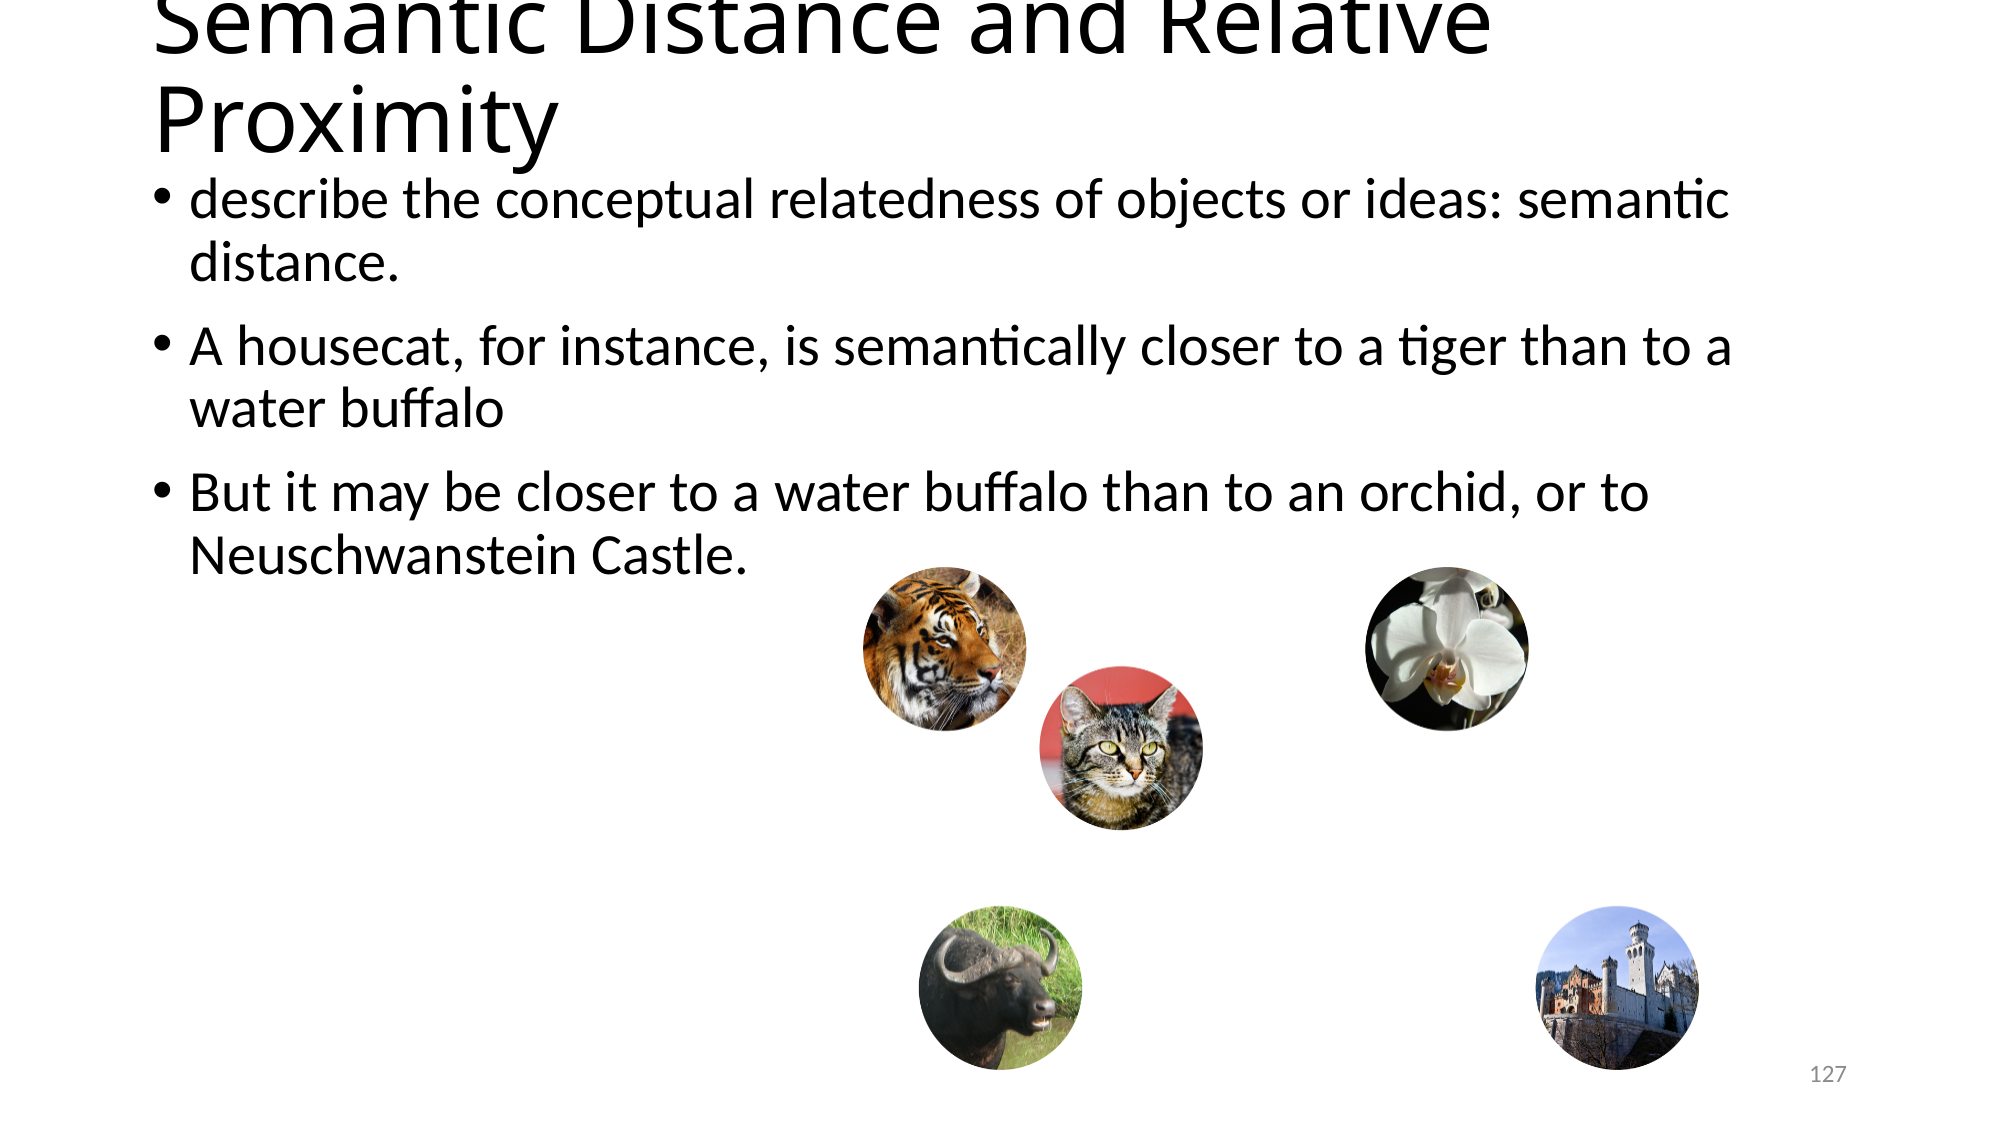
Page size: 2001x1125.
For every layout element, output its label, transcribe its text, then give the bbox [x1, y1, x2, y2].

picture [861, 566, 1700, 1071]
slide_number 127 [1412, 1042, 1863, 1103]
title Semantic Distance and Relative Proximity [137, 0, 1863, 160]
list describe the conceptual relatedness of objects or ideas: semantic distance. A housecat, for instance, is semantically closer to a tiger than to a water buffalo But it may be closer to a water buffalo than to an orchid, or to Neuschwanstein Castle. [137, 160, 1863, 875]
